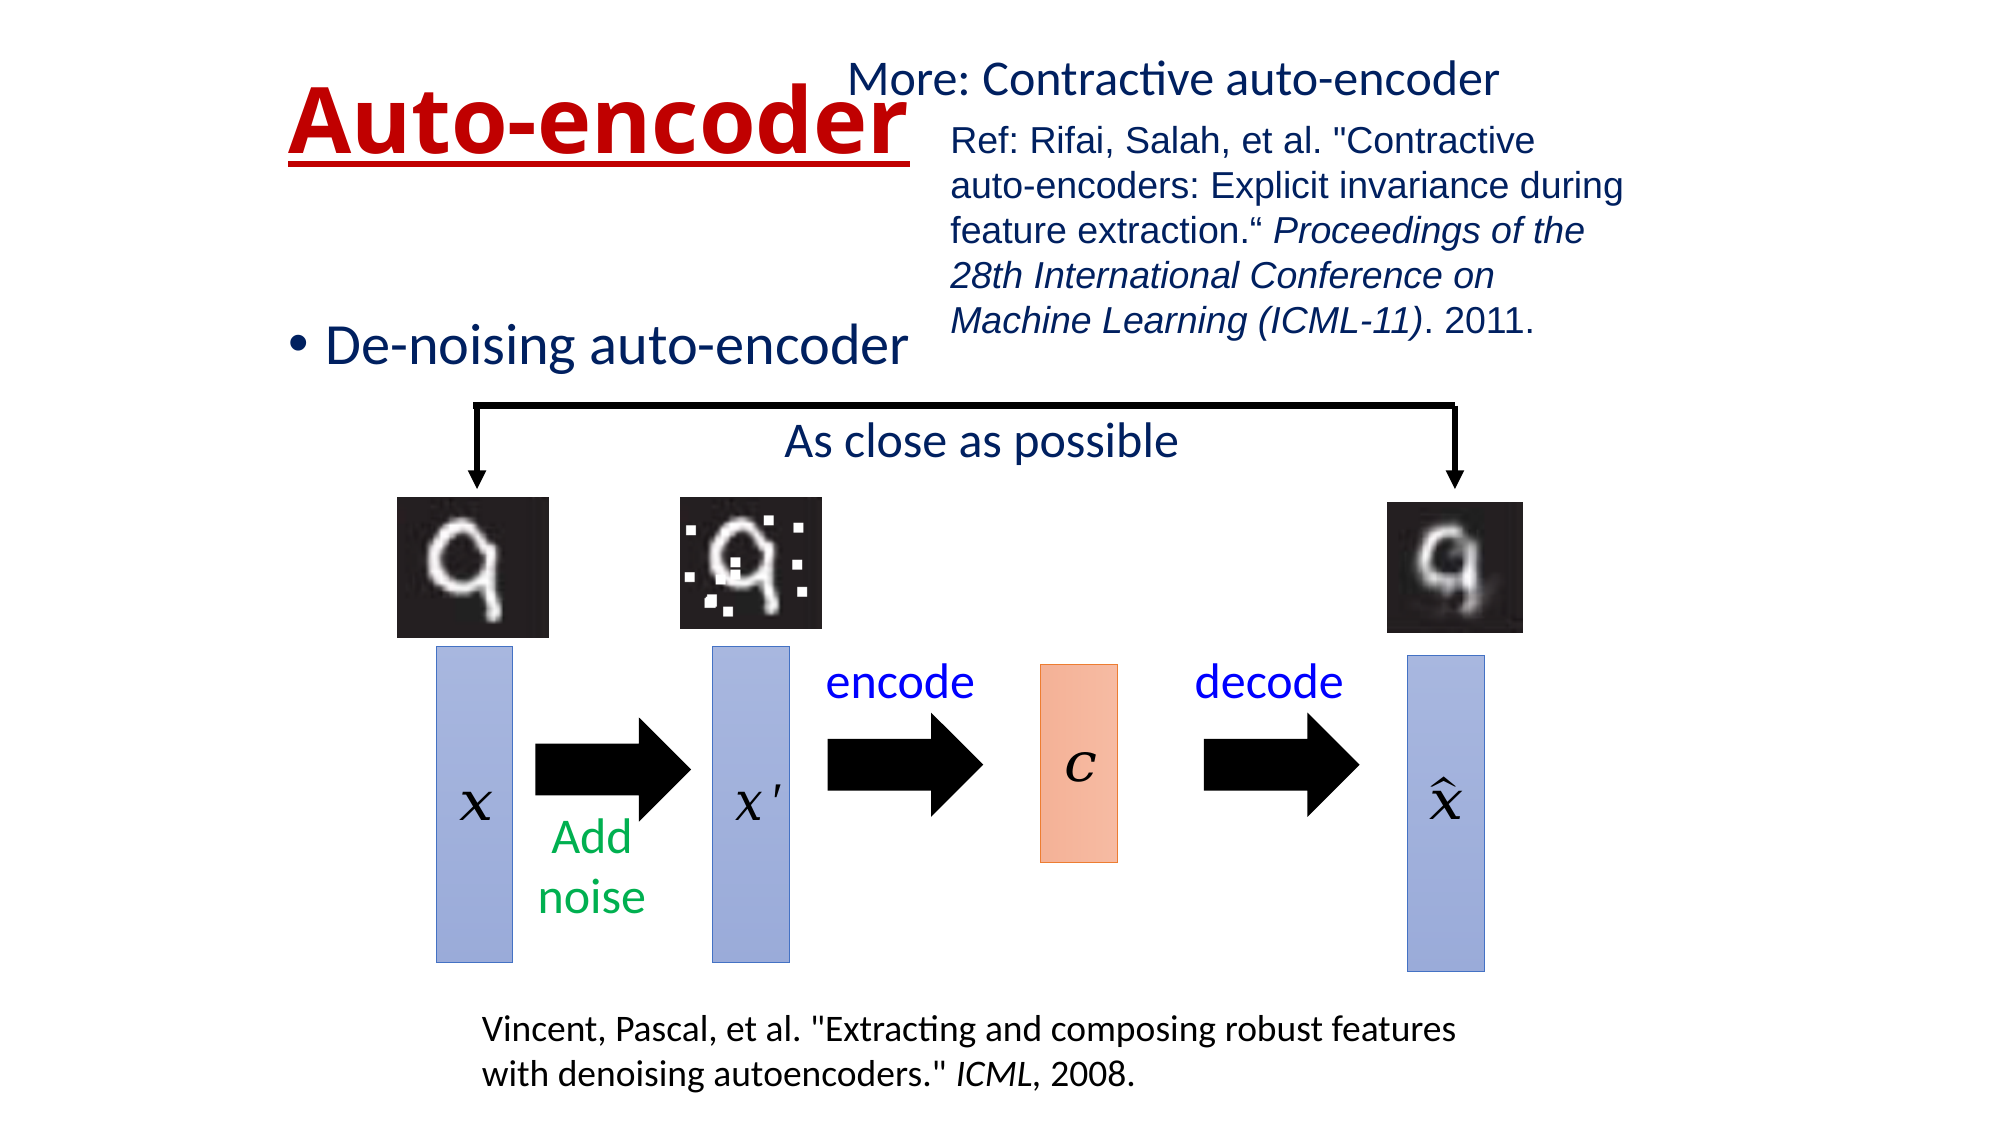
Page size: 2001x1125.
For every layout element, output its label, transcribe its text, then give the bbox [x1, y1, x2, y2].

text_box [1203, 717, 1360, 817]
text_box decode [1147, 641, 1392, 717]
text_box [1040, 664, 1118, 863]
picture [680, 497, 822, 629]
text_box Add noise [513, 795, 686, 931]
text_box [535, 717, 692, 795]
picture [1386, 502, 1523, 633]
text_box As close as possible [739, 406, 1224, 475]
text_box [832, 38, 1640, 352]
text_box As close as possible [739, 400, 1224, 405]
text_box [1407, 655, 1485, 972]
text_box De-noising auto-encoder [273, 306, 1568, 1021]
text_box Auto-encoder [273, 67, 832, 285]
picture [397, 497, 549, 638]
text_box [712, 646, 790, 963]
text_box encode [778, 640, 1023, 716]
text_box Vincent, Pascal, et al. "Extracting and composing robust features with denoising autoencoders." ICML, 2008. [467, 997, 1478, 1102]
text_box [436, 646, 513, 963]
text_box [827, 716, 984, 817]
